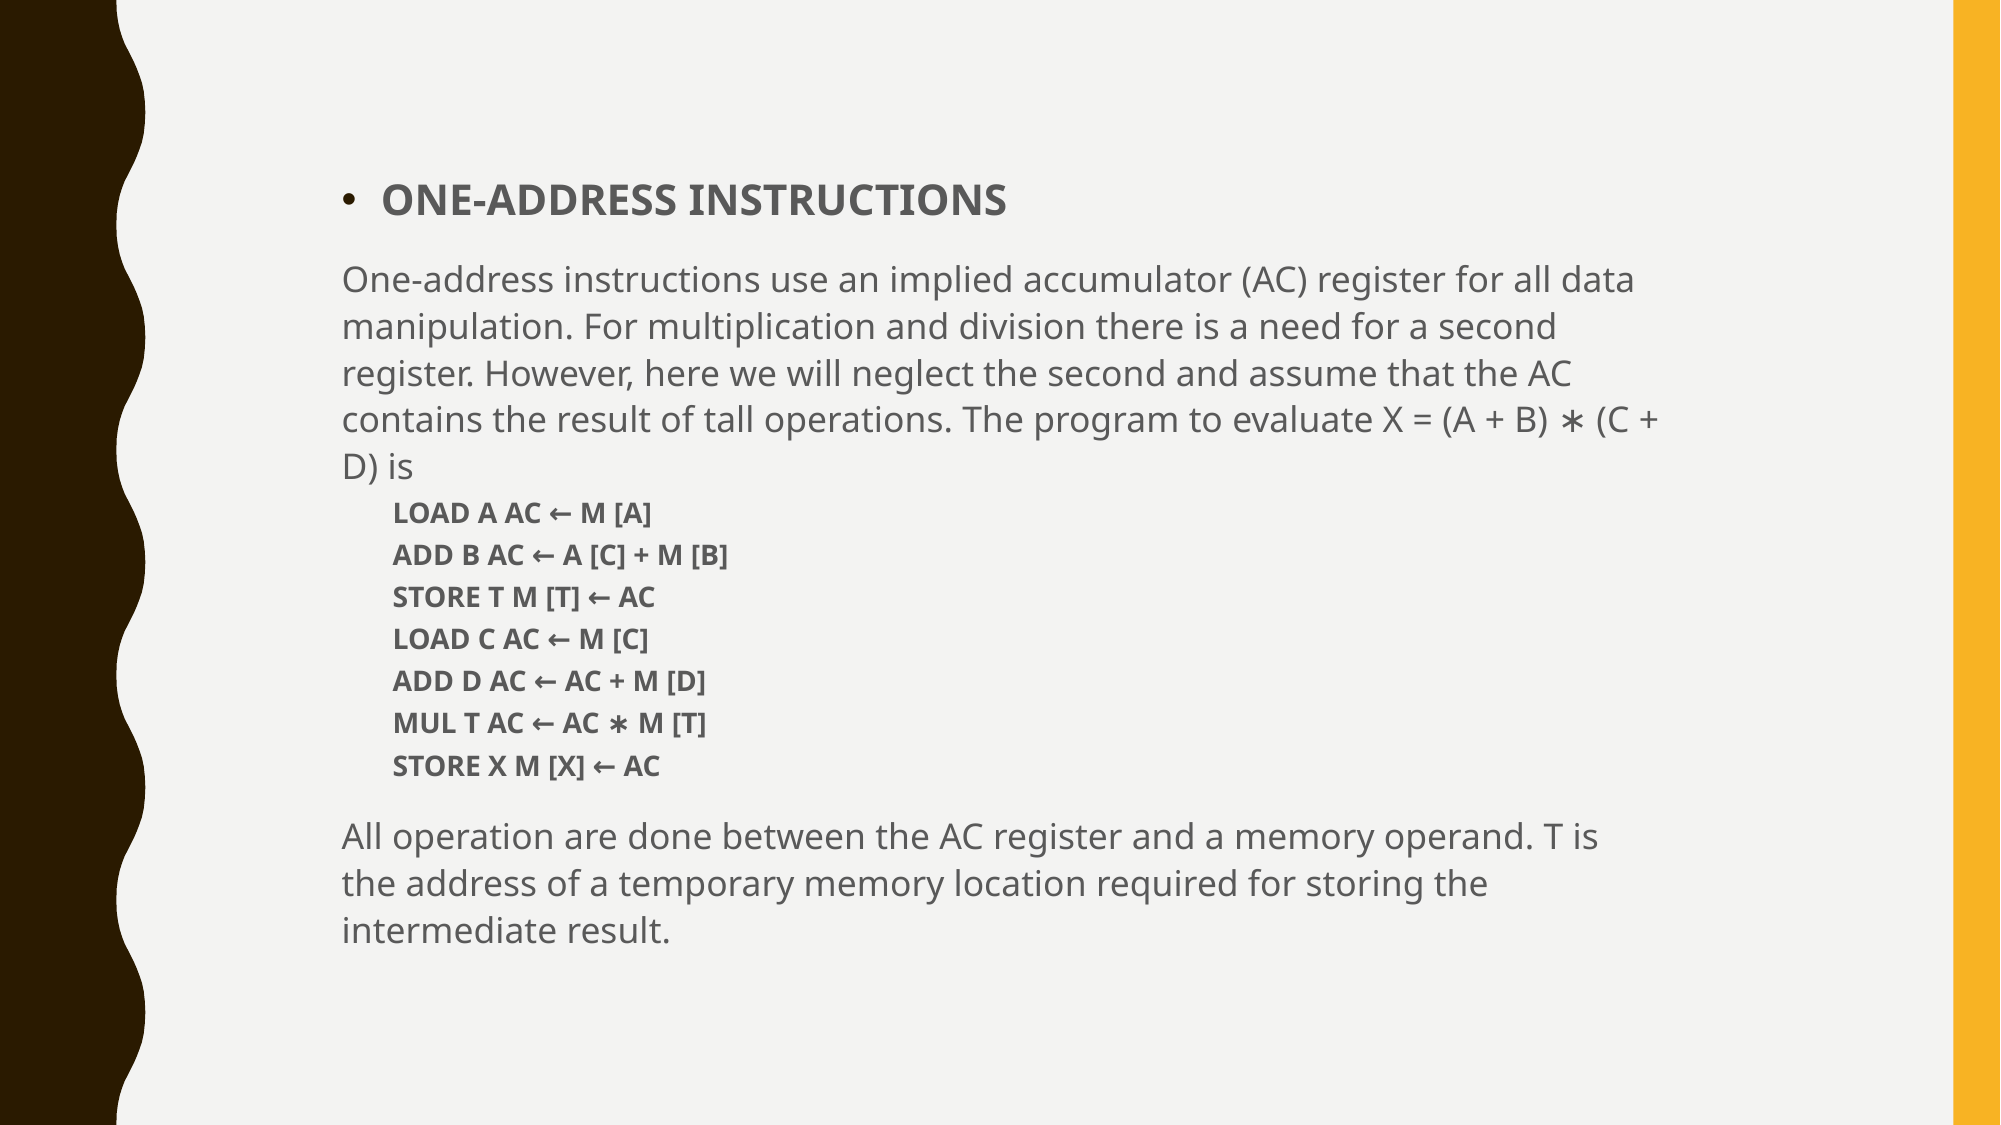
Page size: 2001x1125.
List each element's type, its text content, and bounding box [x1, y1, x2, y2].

list ONE-ADDRESS INSTRUCTIONS One-address instructions use an implied accumulator (AC) register for all data manipulation. For multiplication and division there is a need for a second register. However, here we will neglect the second and assume that the AC contains the result of tall operations. The program to evaluate X = (A + B) ∗ (C + D) is LOAD A AC ← M [A] ADD B AC ← A [C] + M [B] STORE T M [T] ← AC LOAD C AC ← M [C] ADD D AC ← AC + M [D] MUL T AC ← AC ∗ M [T] STORE X M [X] ← AC All operation are done between the AC register and a memory operand. T is the address of a temporary memory location required for storing the intermediate result. [326, 160, 1677, 965]
